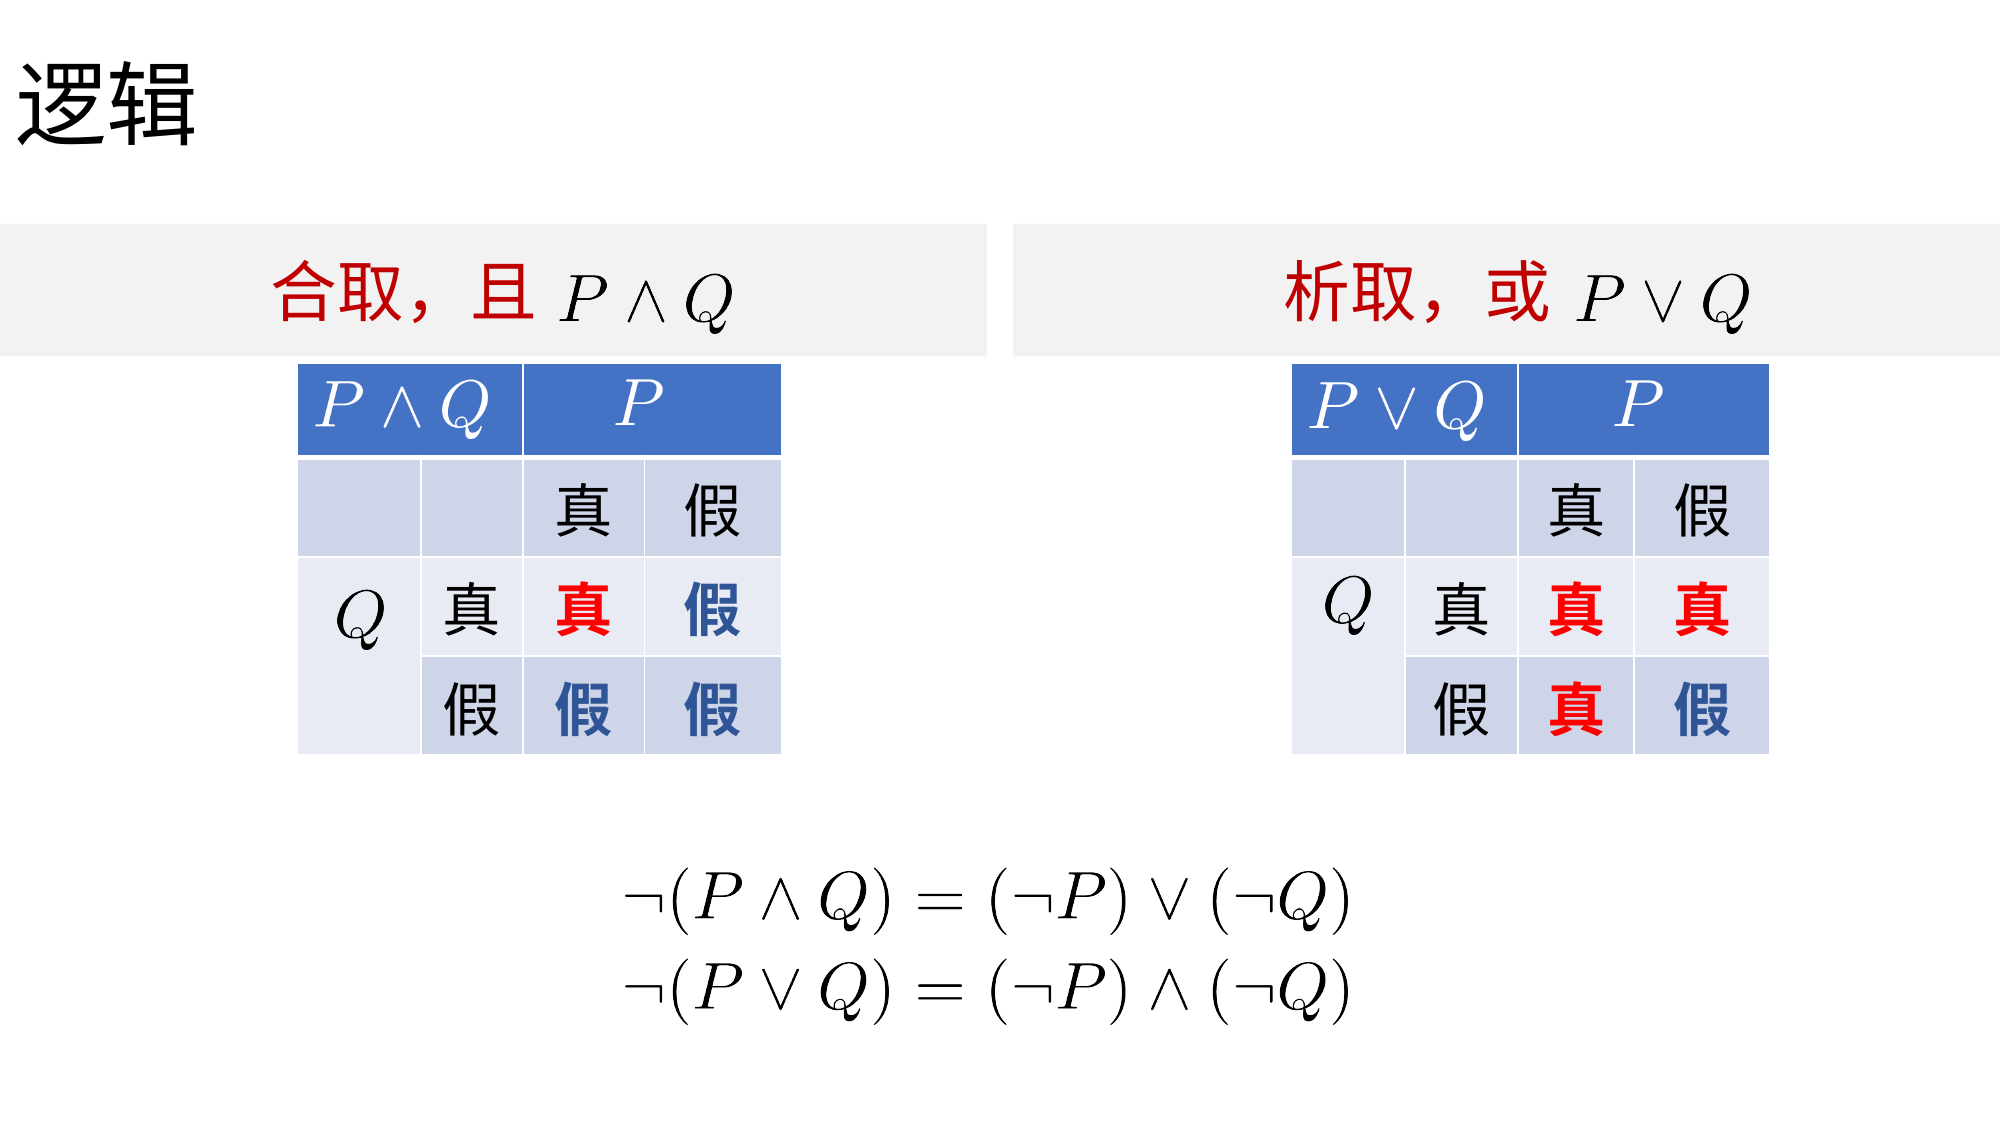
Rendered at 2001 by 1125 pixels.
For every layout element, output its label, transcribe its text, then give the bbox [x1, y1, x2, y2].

table_header [1292, 364, 1517, 455]
table_cell 假 [1635, 460, 1769, 556]
table_cell [1292, 558, 1404, 754]
table_cell [1292, 460, 1404, 556]
table_header [1519, 364, 1769, 455]
table_header [524, 364, 781, 455]
picture [1576, 273, 1749, 334]
picture [315, 379, 488, 439]
table_cell 真 [1635, 558, 1769, 655]
table_cell 假 [524, 657, 644, 754]
table_cell [1406, 460, 1517, 556]
text_box 合取，且 [0, 223, 988, 357]
text_box 析取，或 [1012, 223, 2000, 357]
table_cell [422, 460, 522, 556]
table_cell 真 [524, 460, 644, 556]
picture [625, 867, 1349, 935]
table_cell 真 [1519, 657, 1633, 754]
table_cell 真 [524, 558, 644, 655]
table_cell 假 [422, 657, 522, 754]
table_cell 真 [1519, 558, 1633, 655]
table_cell 假 [645, 558, 781, 655]
title 逻辑 [0, 0, 2000, 218]
picture [1324, 575, 1371, 635]
table_cell [298, 558, 420, 754]
table_cell 假 [1635, 657, 1769, 754]
table_cell 假 [645, 460, 781, 556]
table_cell 假 [645, 657, 781, 754]
picture [1614, 380, 1663, 426]
table_cell [298, 460, 420, 556]
table_cell 真 [1519, 460, 1633, 556]
table_header [298, 364, 522, 455]
picture [337, 589, 384, 650]
picture [614, 379, 663, 425]
table_cell 真 [422, 558, 522, 655]
picture [625, 958, 1349, 1025]
picture [1309, 380, 1483, 441]
picture [559, 273, 732, 334]
table_cell 假 [1406, 657, 1517, 754]
table_cell 真 [1406, 558, 1517, 655]
